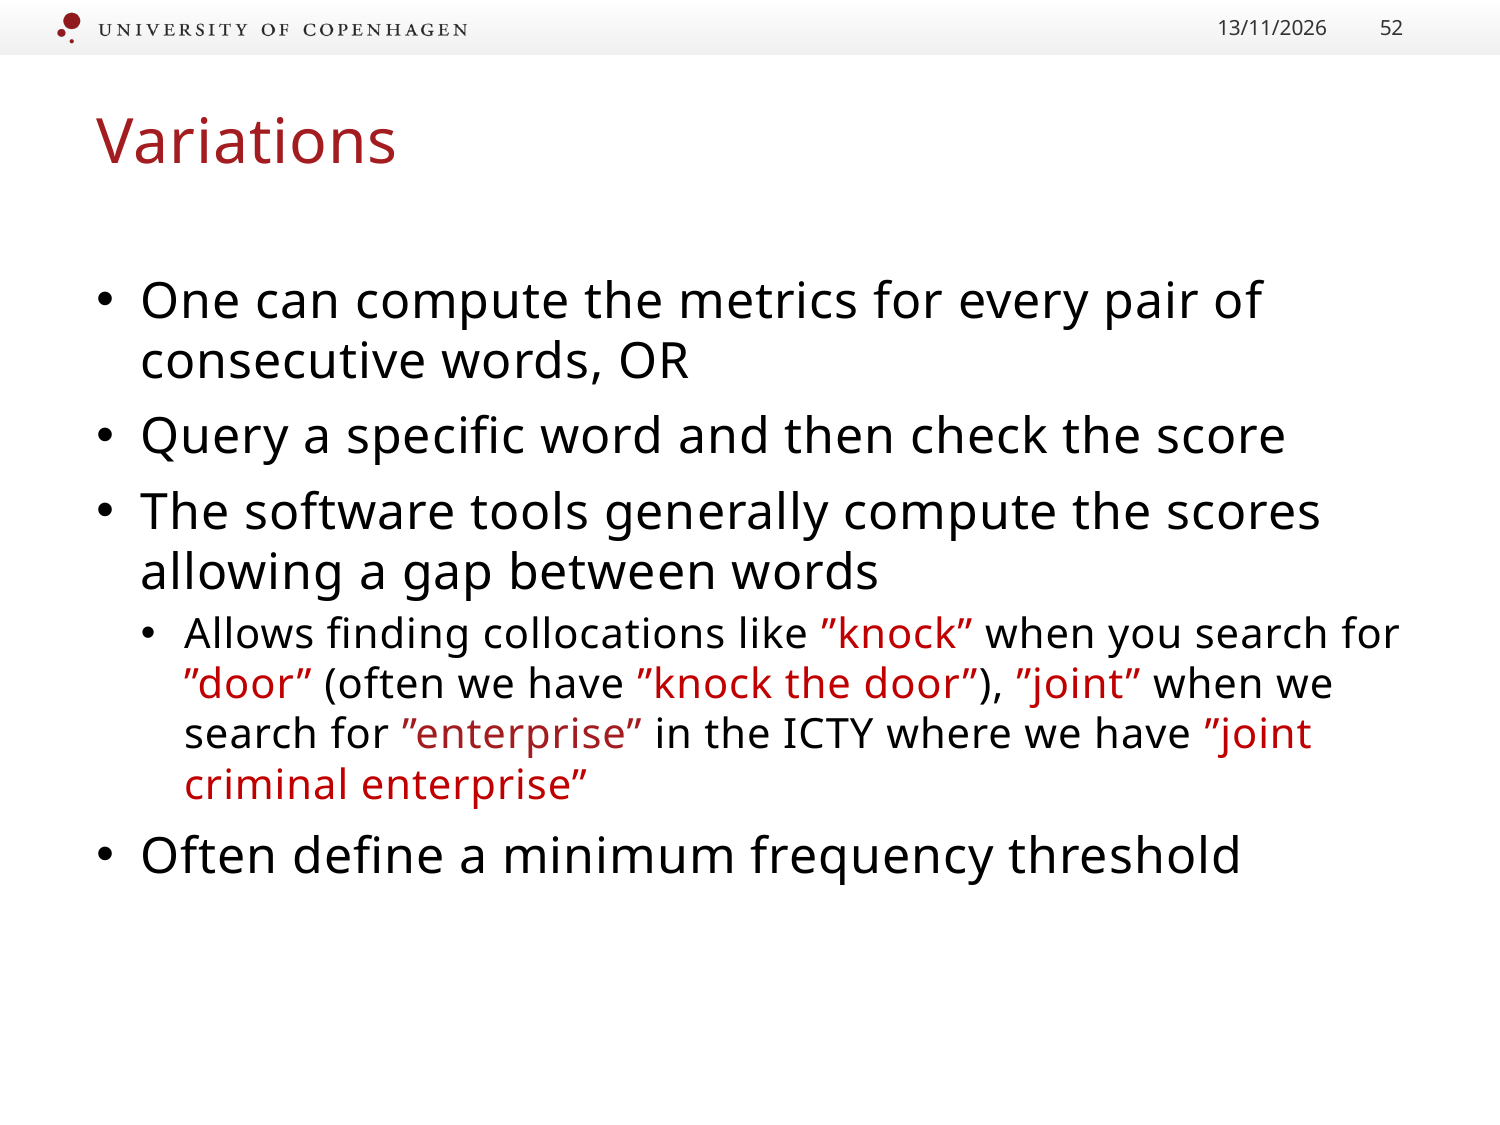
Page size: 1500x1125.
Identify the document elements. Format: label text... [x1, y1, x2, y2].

picture [92, 15, 475, 42]
list One can compute the metrics for every pair of consecutive words, OR Query a specific word and then check the score The software tools generally compute the scores allowing a gap between words Allows finding collocations like ”knock” when you search for ”door” (often we have ”knock the door”), ”joint” when we search for ”enterprise” in the ICTY where we have ”joint criminal enterprise” Often define a minimum frequency threshold [96, 268, 1404, 1034]
title Variations [96, 101, 1404, 244]
slide_number 52 [1341, 14, 1404, 43]
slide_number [1193, 14, 1327, 43]
